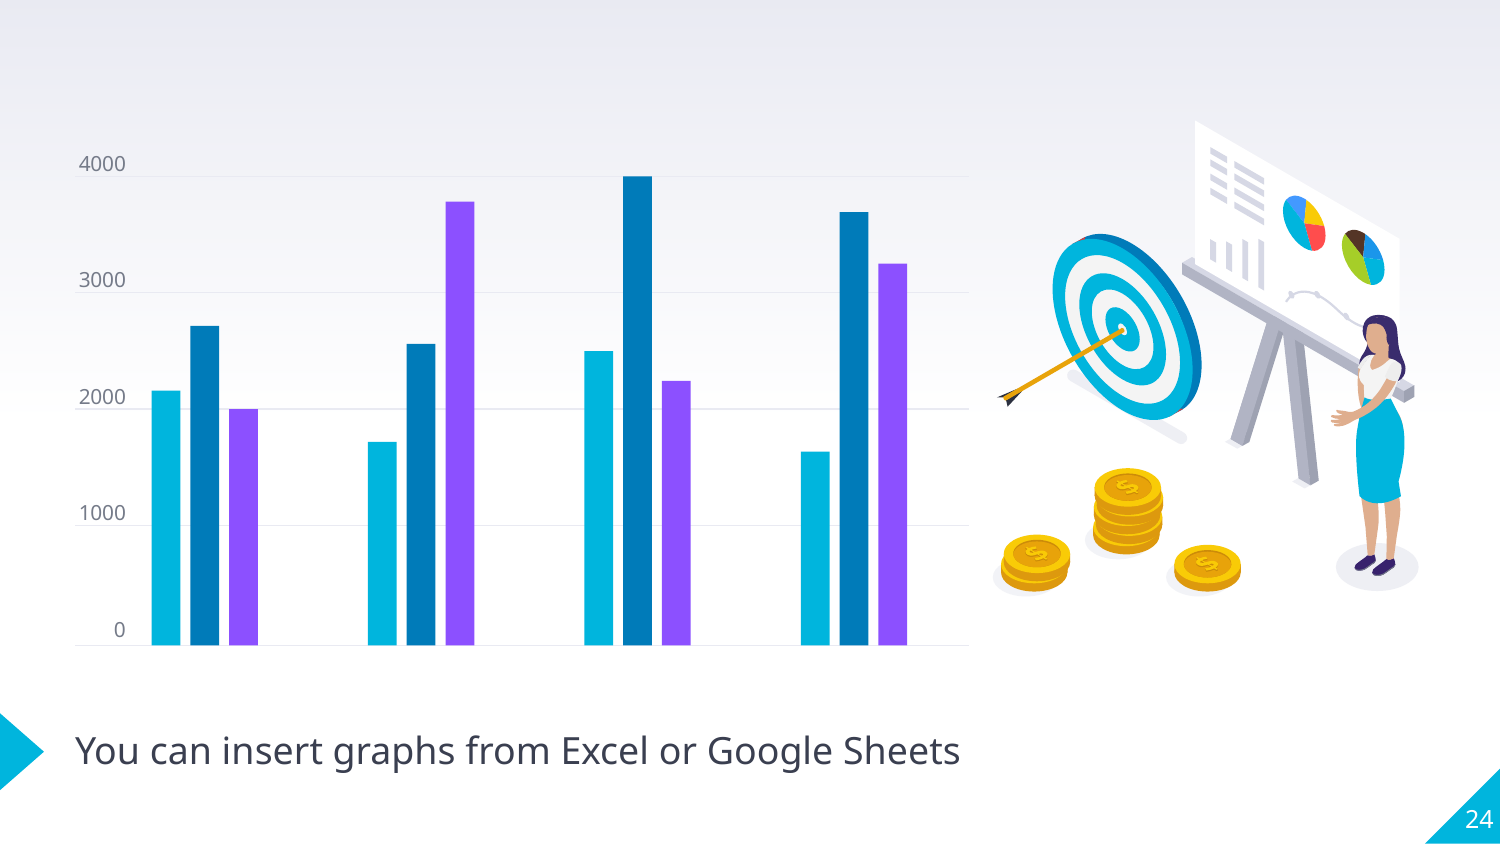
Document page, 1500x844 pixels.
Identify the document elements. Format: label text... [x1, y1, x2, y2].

text_box [445, 302, 475, 408]
list You can insert graphs from Excel or Google Sheets [75, 722, 1425, 808]
text_box 4000 3000 2000 1000 0 [75, 150, 126, 175]
text_box [151, 418, 181, 524]
text_box [406, 418, 436, 524]
text_box [445, 418, 475, 524]
text_box 4000 3000 2000 1000 0 [75, 533, 126, 645]
text_box [878, 263, 908, 292]
text_box [445, 534, 475, 644]
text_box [992, 120, 1419, 597]
text_box 4000 3000 2000 1000 0 [75, 300, 126, 408]
text_box [800, 534, 830, 644]
text_box [839, 534, 869, 644]
text_box 4000 3000 2000 1000 0 [75, 417, 126, 525]
text_box [151, 534, 181, 644]
text_box 4000 3000 2000 1000 0 [75, 184, 126, 292]
text_box [190, 534, 220, 644]
text_box [661, 380, 691, 408]
text_box [445, 201, 475, 292]
text_box [878, 302, 908, 408]
text_box [190, 325, 220, 408]
slide_number 24 [1418, 760, 1494, 838]
text_box [839, 302, 869, 408]
text_box [623, 534, 652, 644]
text_box [839, 212, 869, 292]
text_box [406, 343, 436, 408]
text_box [406, 534, 436, 644]
text_box [878, 534, 908, 644]
text_box [151, 390, 181, 408]
text_box [190, 418, 220, 524]
text_box [584, 351, 614, 408]
text_box [661, 418, 691, 524]
text_box [623, 418, 652, 524]
text_box [839, 418, 869, 524]
text_box [367, 441, 397, 524]
text_box [800, 451, 830, 524]
text_box [584, 418, 614, 524]
text_box [584, 534, 614, 644]
text_box [661, 534, 691, 644]
text_box [878, 418, 908, 524]
text_box [367, 534, 397, 644]
text_box [623, 302, 652, 408]
text_box [229, 418, 258, 524]
text_box [623, 185, 652, 292]
text_box [229, 534, 258, 644]
